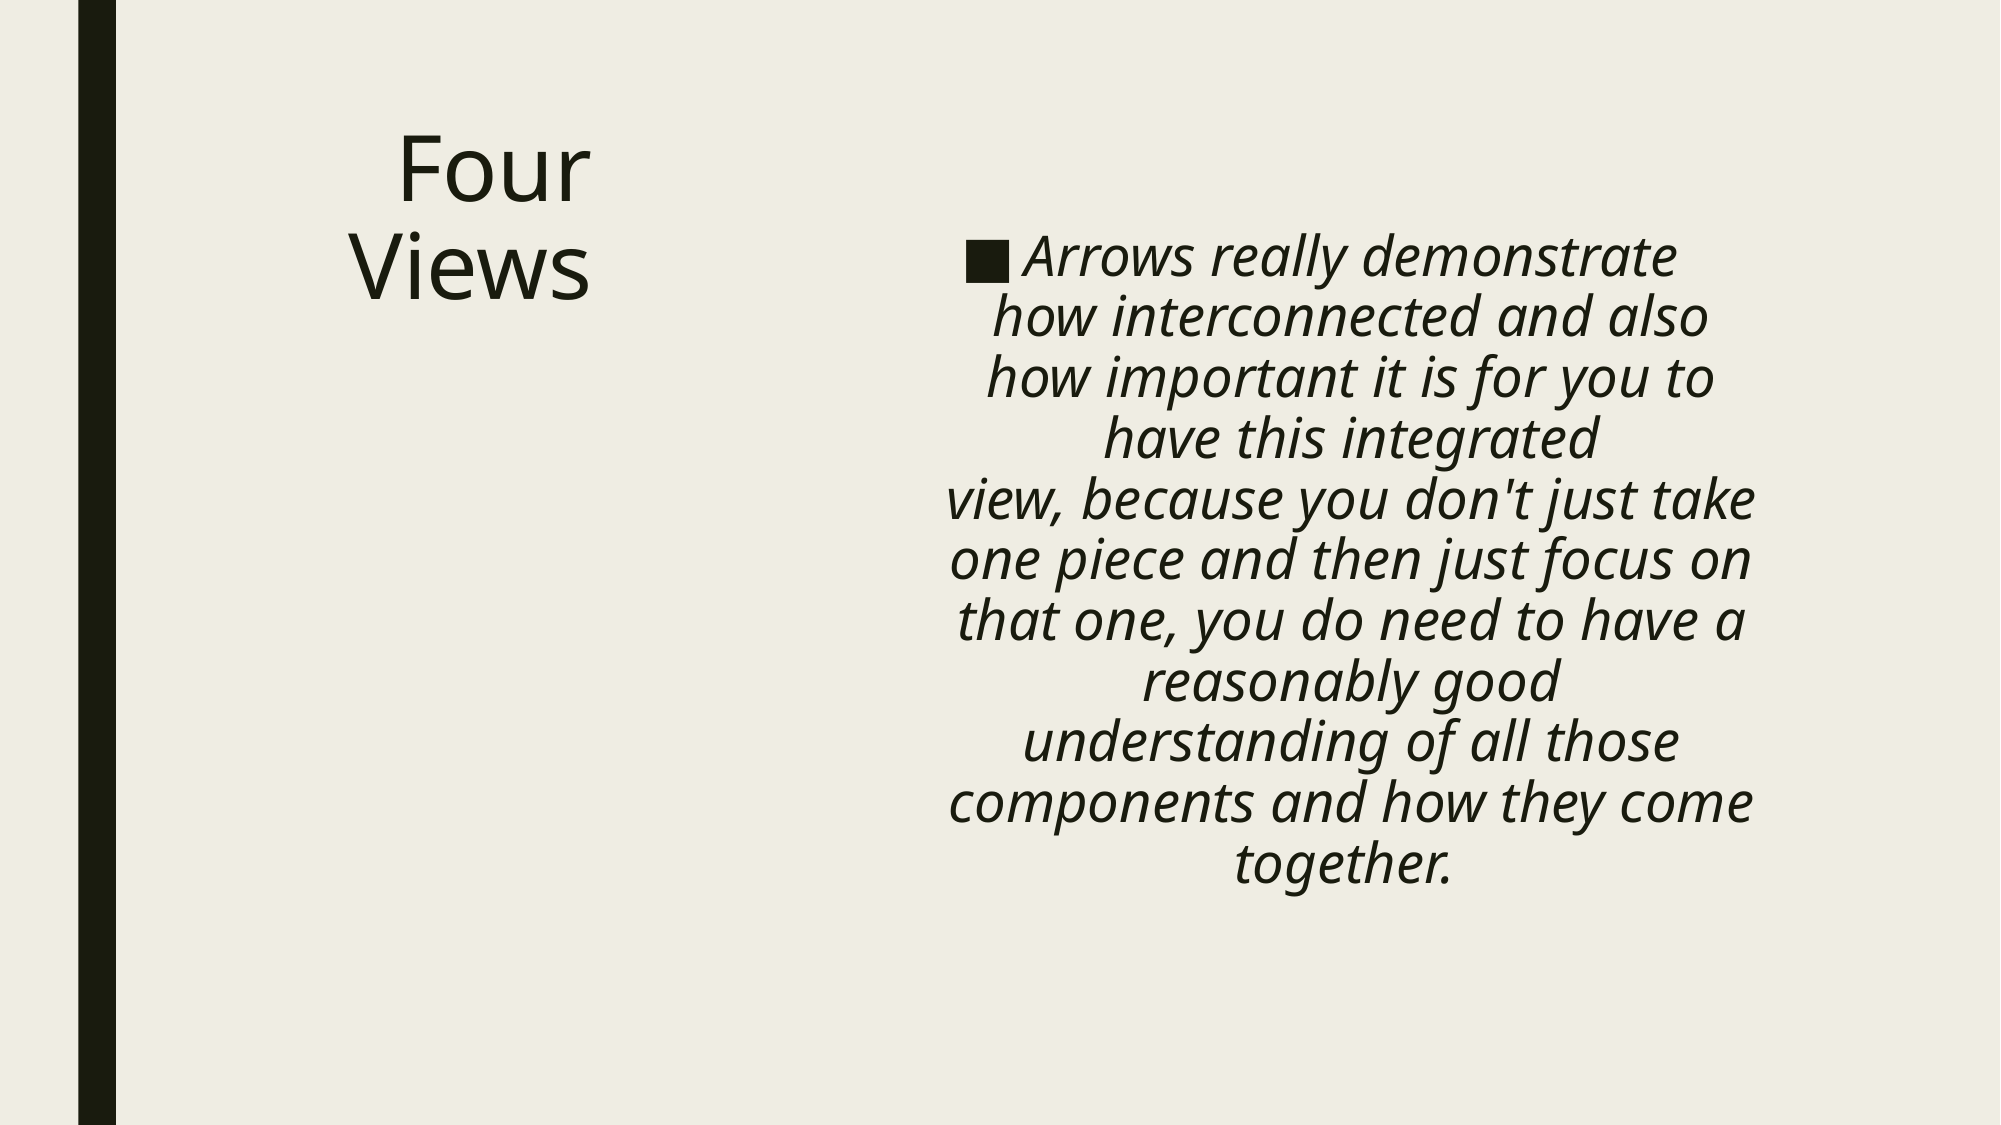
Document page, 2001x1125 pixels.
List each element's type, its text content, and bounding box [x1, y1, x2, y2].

title Four Views [127, 115, 608, 585]
list Arrows really demonstrate how interconnected and also how important it is for you to have this integrated view, because you don't just take one piece and then just focus on that one, you do need to have a reasonably good understanding of all those components and how they come together. [857, 220, 1784, 937]
